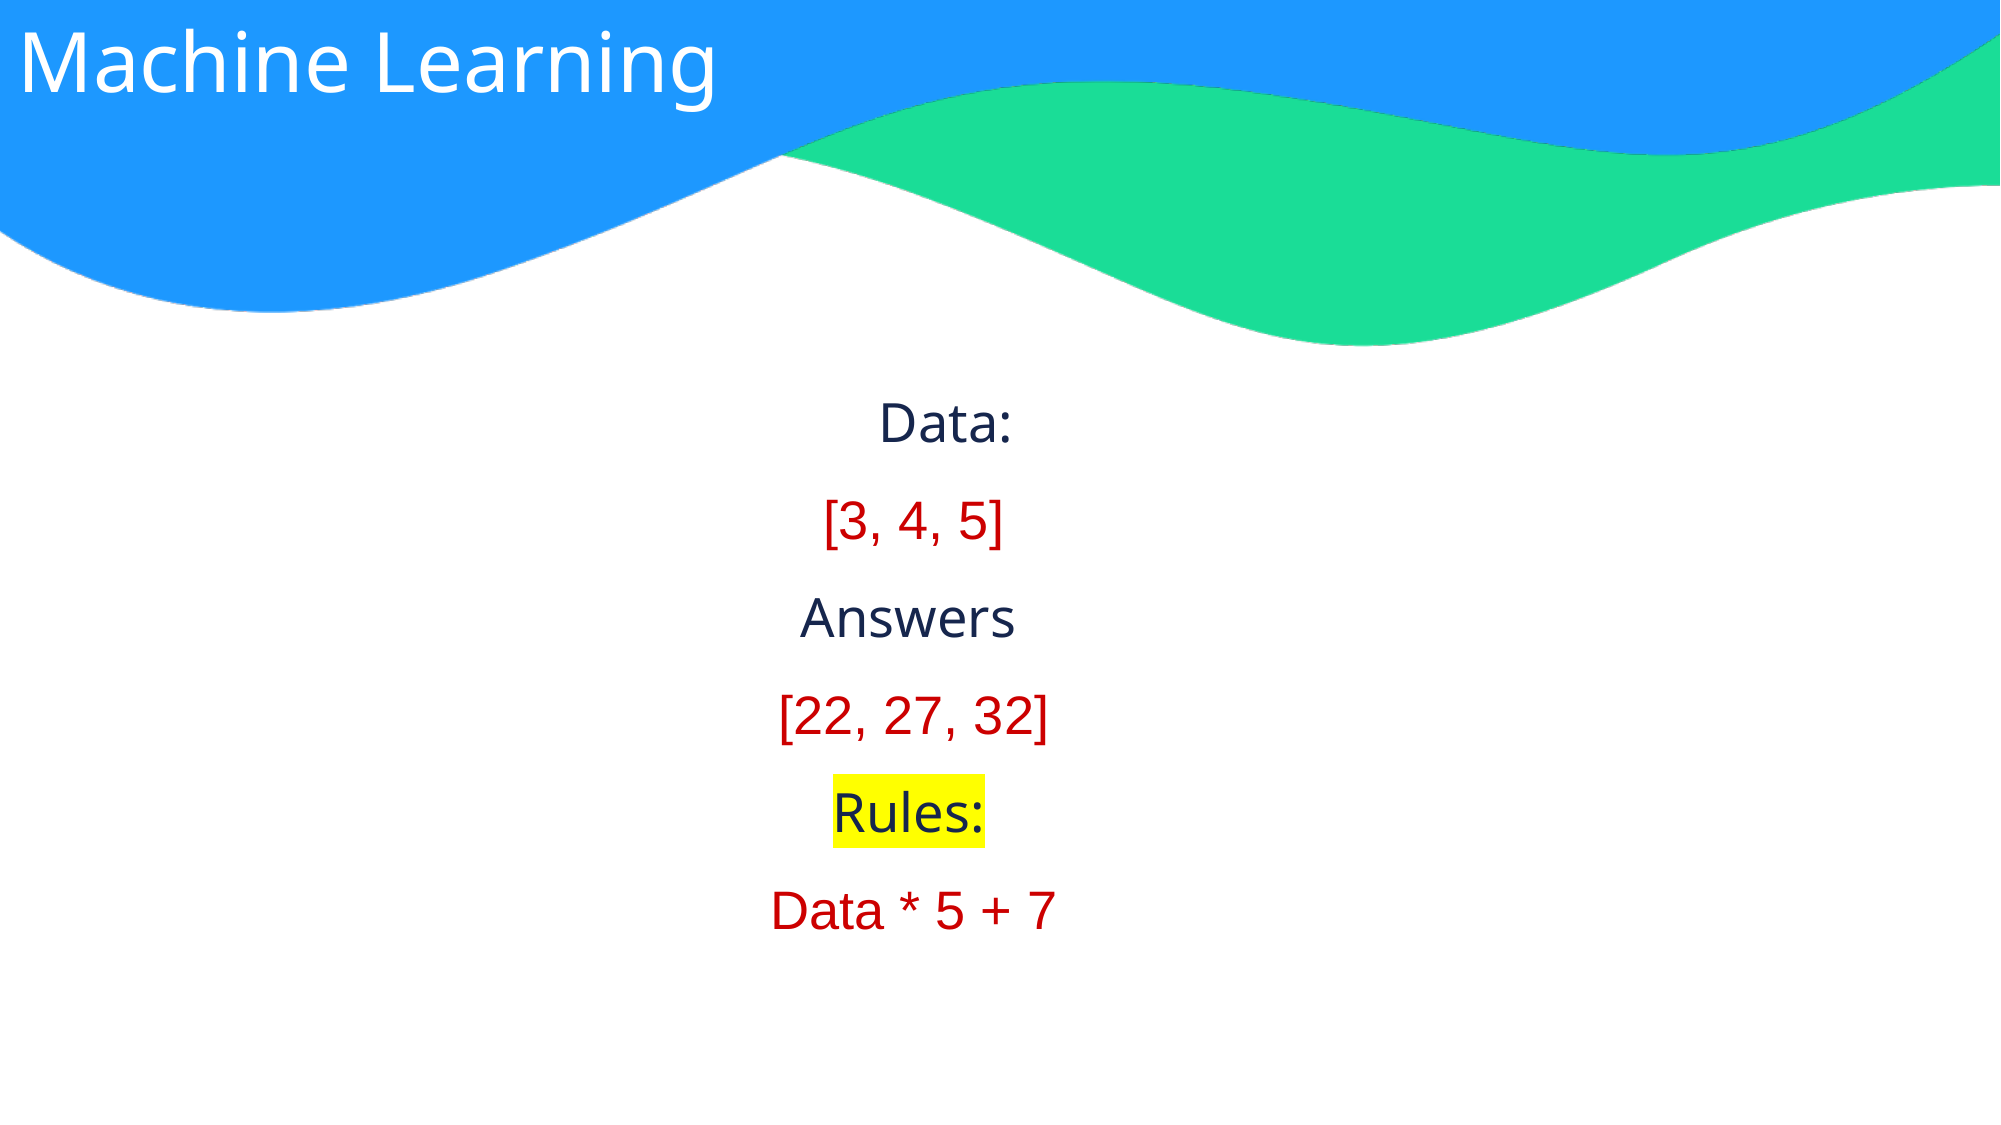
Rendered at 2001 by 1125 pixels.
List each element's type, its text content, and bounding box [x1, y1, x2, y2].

text_box Machine Learning [0, 0, 1150, 252]
text_box Data: [3, 4, 5] Answers [22, 27, 32] Rules: Data * 5 + 7 [103, 312, 1715, 1084]
picture [0, 0, 2000, 347]
